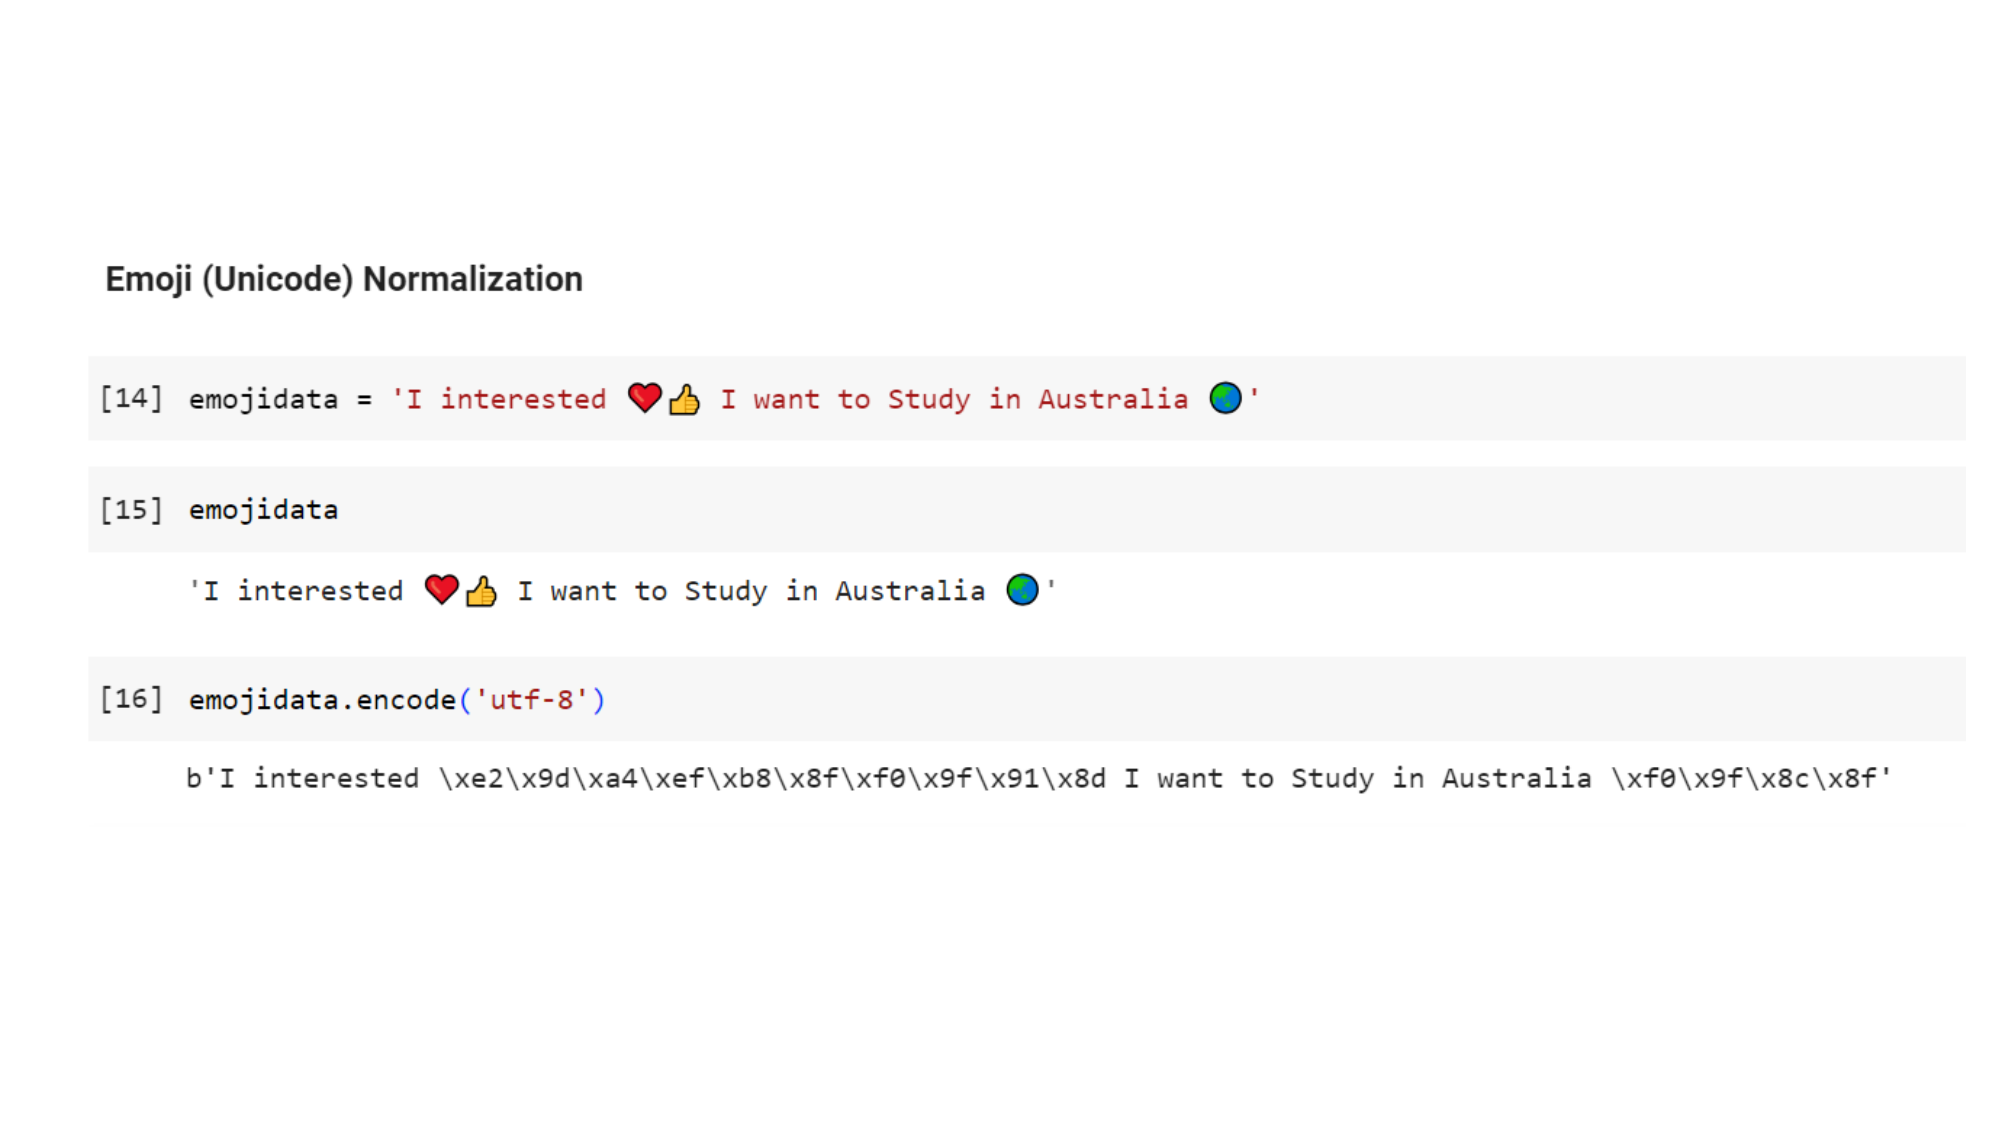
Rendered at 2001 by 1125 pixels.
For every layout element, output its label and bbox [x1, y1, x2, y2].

picture [79, 233, 1966, 827]
